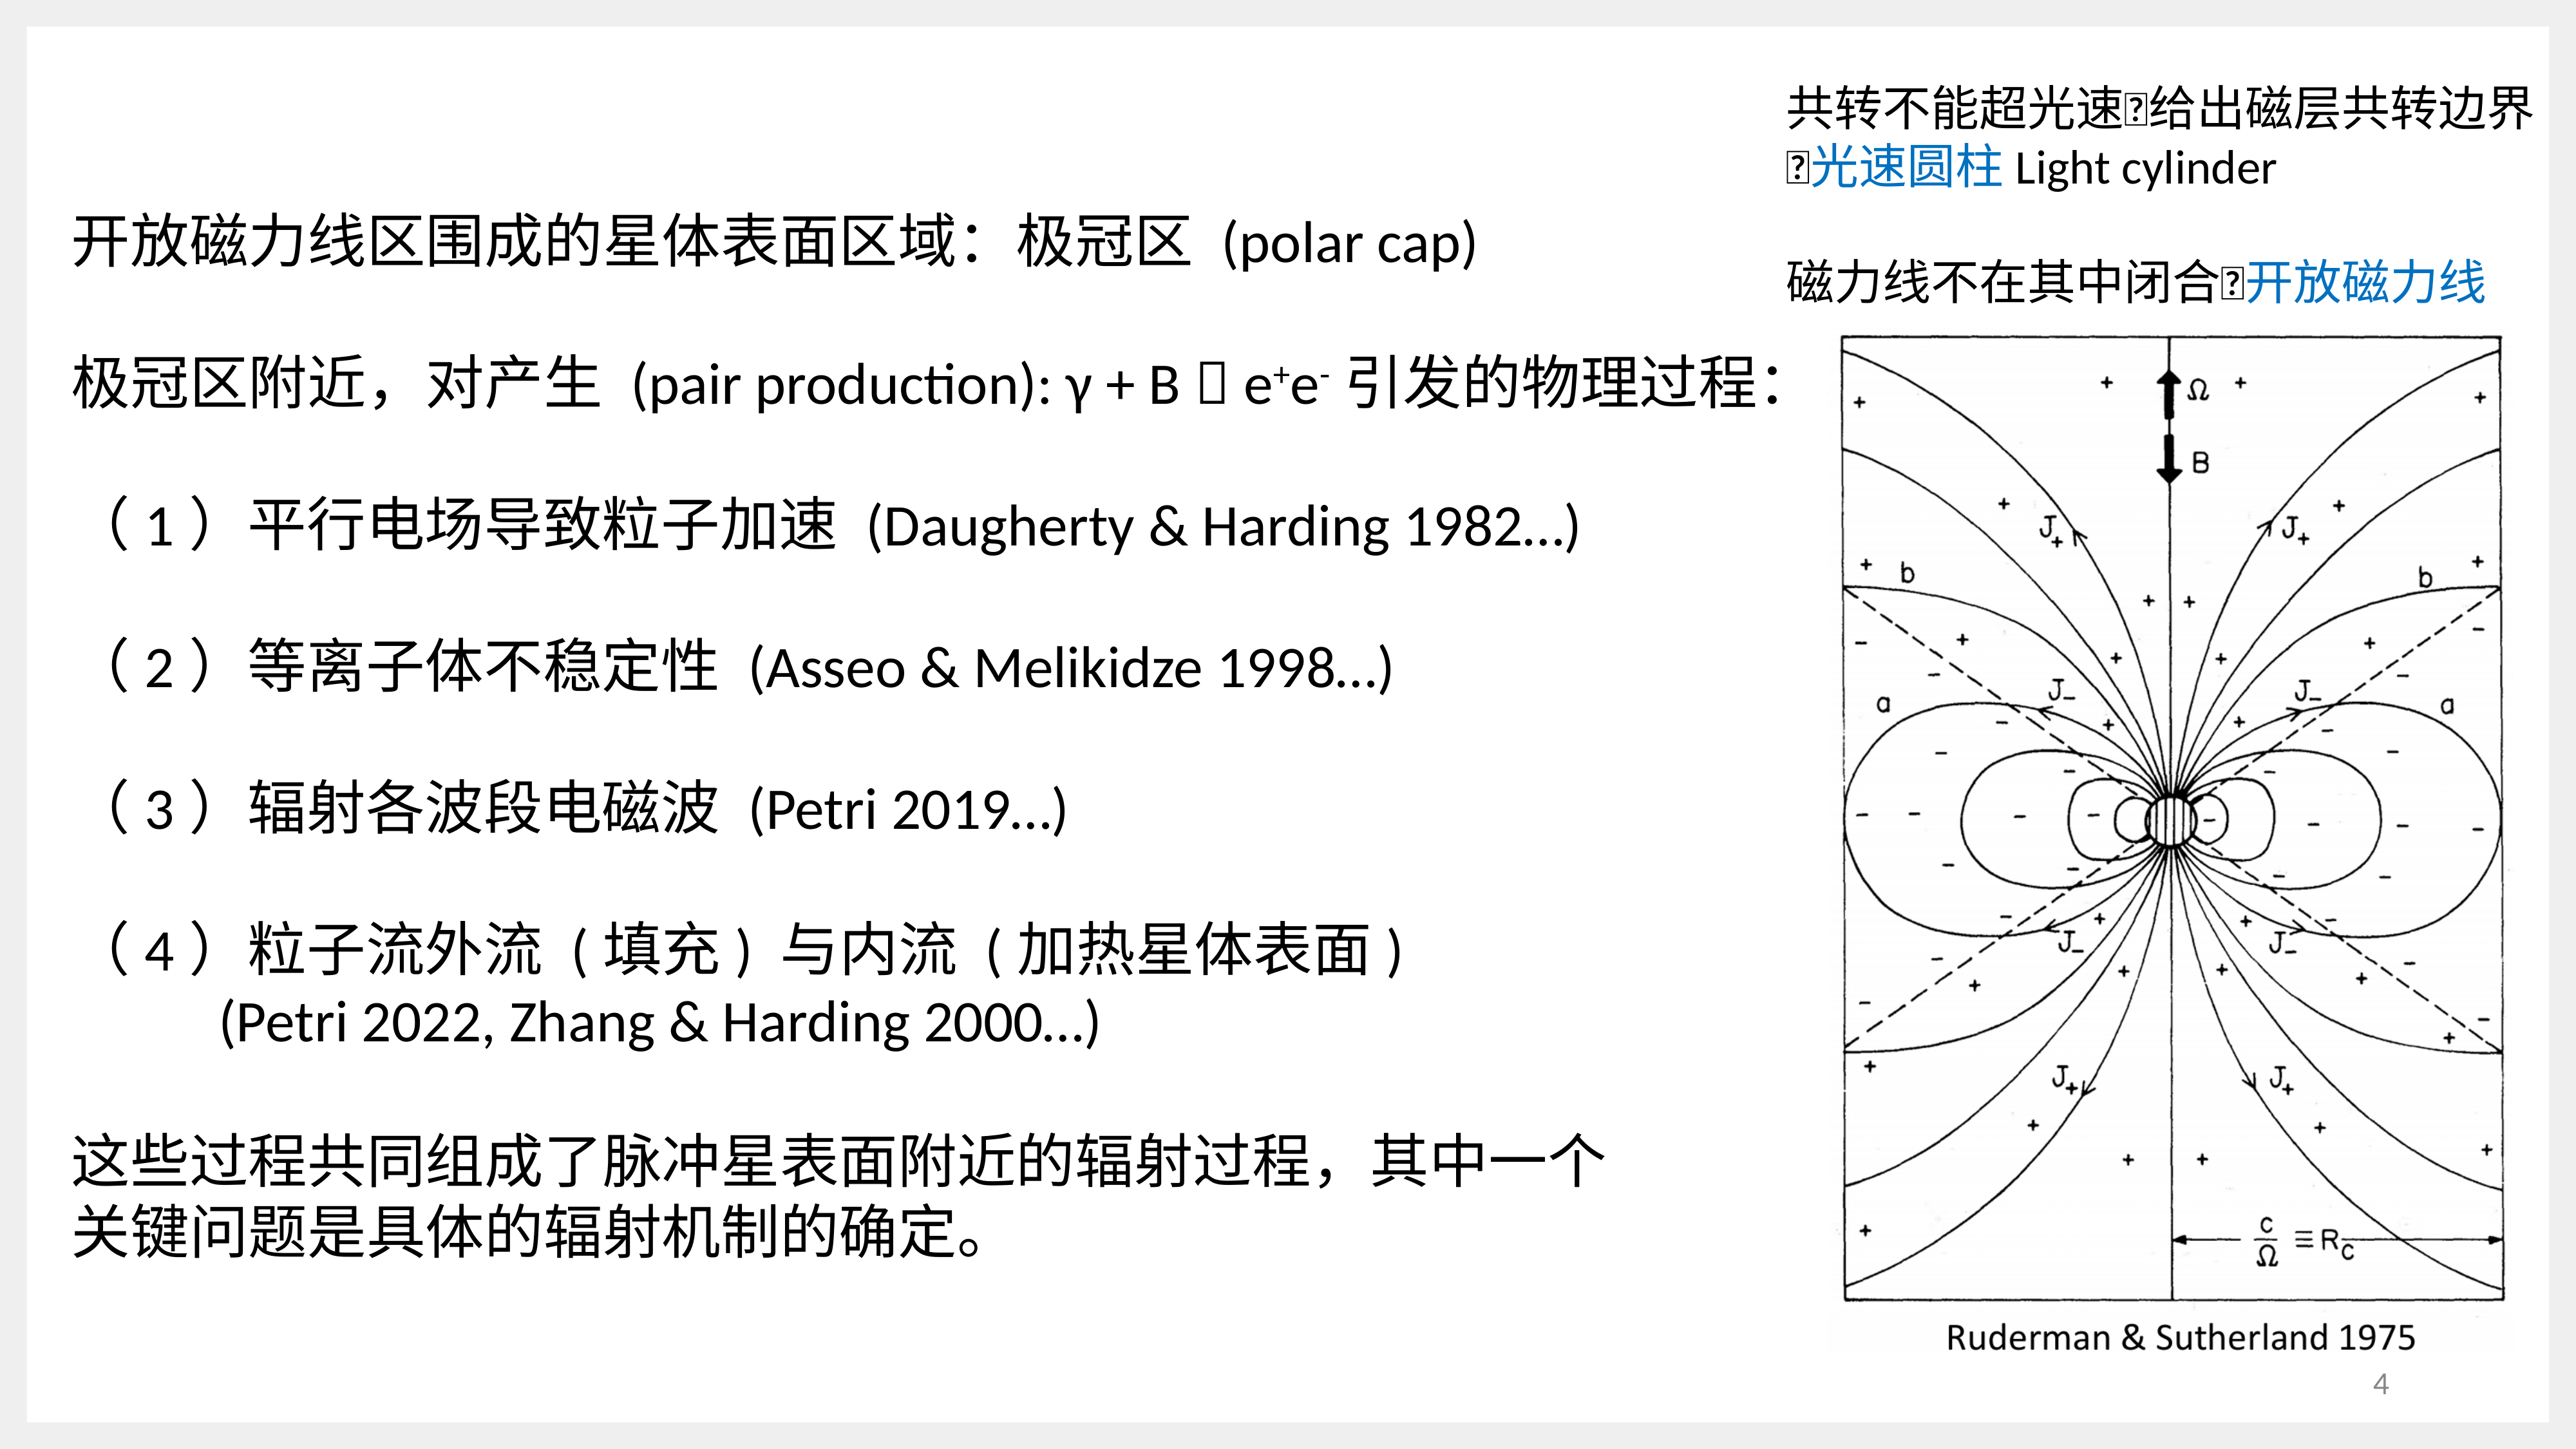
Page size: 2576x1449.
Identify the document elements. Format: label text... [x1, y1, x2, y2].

picture [1827, 327, 2515, 1353]
slide_number 4 [1818, 1351, 2400, 1412]
text_box 开放磁力线区围成的星体表面区域：极冠区 (polar cap) 极冠区附近，对产生 (pair production): γ + B  e+e-引发的物理过程： （1）平行电场导致粒子加速 (Daugherty & Harding 1982…) （2）等离子体不稳定性 (Asseo & Melikidze 1998…) （3）辐射各波段电磁波 (Petri 2019…) （4）粒子流外流 (填充) 与内流 (加热星体表面) (Petri 2022, Zhang & Harding 2000…) 这些过程共同组成了脉冲星表面附近的辐射过程，其中一个 关键问题是具体的辐射机制的确定。 [61, 193, 2372, 1276]
text_box 共转不能超光速给出磁层共转边界光速圆柱Light cylinder 磁力线不在其中闭合开放磁力线 [1776, 68, 2555, 319]
